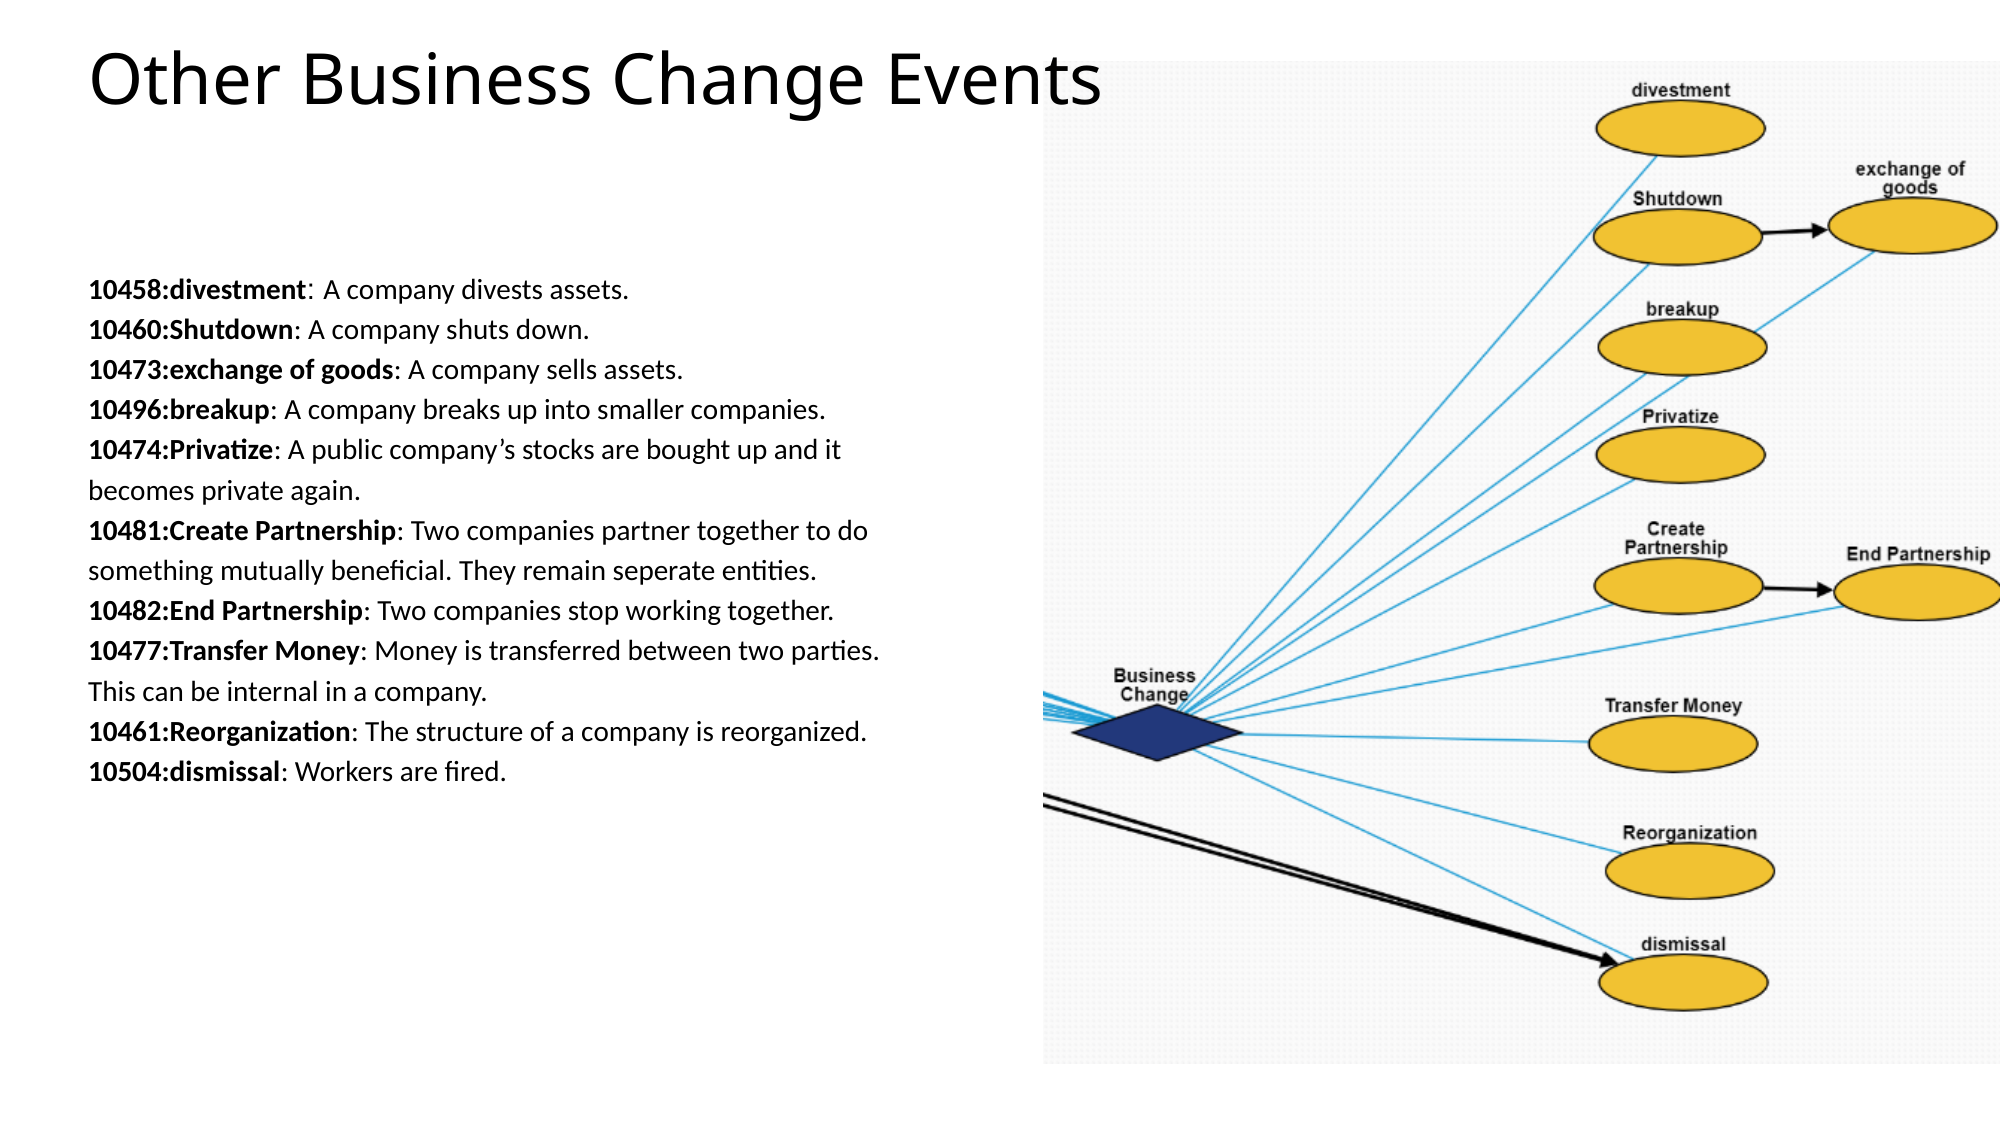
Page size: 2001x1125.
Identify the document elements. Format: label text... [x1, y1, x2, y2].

text_box 10458:divestment: A company divests assets. 10460:Shutdown: A company shuts down. 10473:exchange of goods: A company sells assets. 10496:breakup: A company breaks up into smaller companies. 10474:Privatize: A public company’s stocks are bought up and it becomes private again. 10481:Create Partnership: Two companies partner together to do something mutually beneficial. They remain seperate entities. 10482:End Partnership: Two companies stop working together. 10477:Transfer Money: Money is transferred between two parties. This can be internal in a company. 10461:Reorganization: The structure of a company is reorganized. 10504:dismissal: Workers are fired. [68, 245, 934, 808]
picture [1043, 61, 2000, 1064]
title Other Business Change Events [68, 13, 1932, 140]
